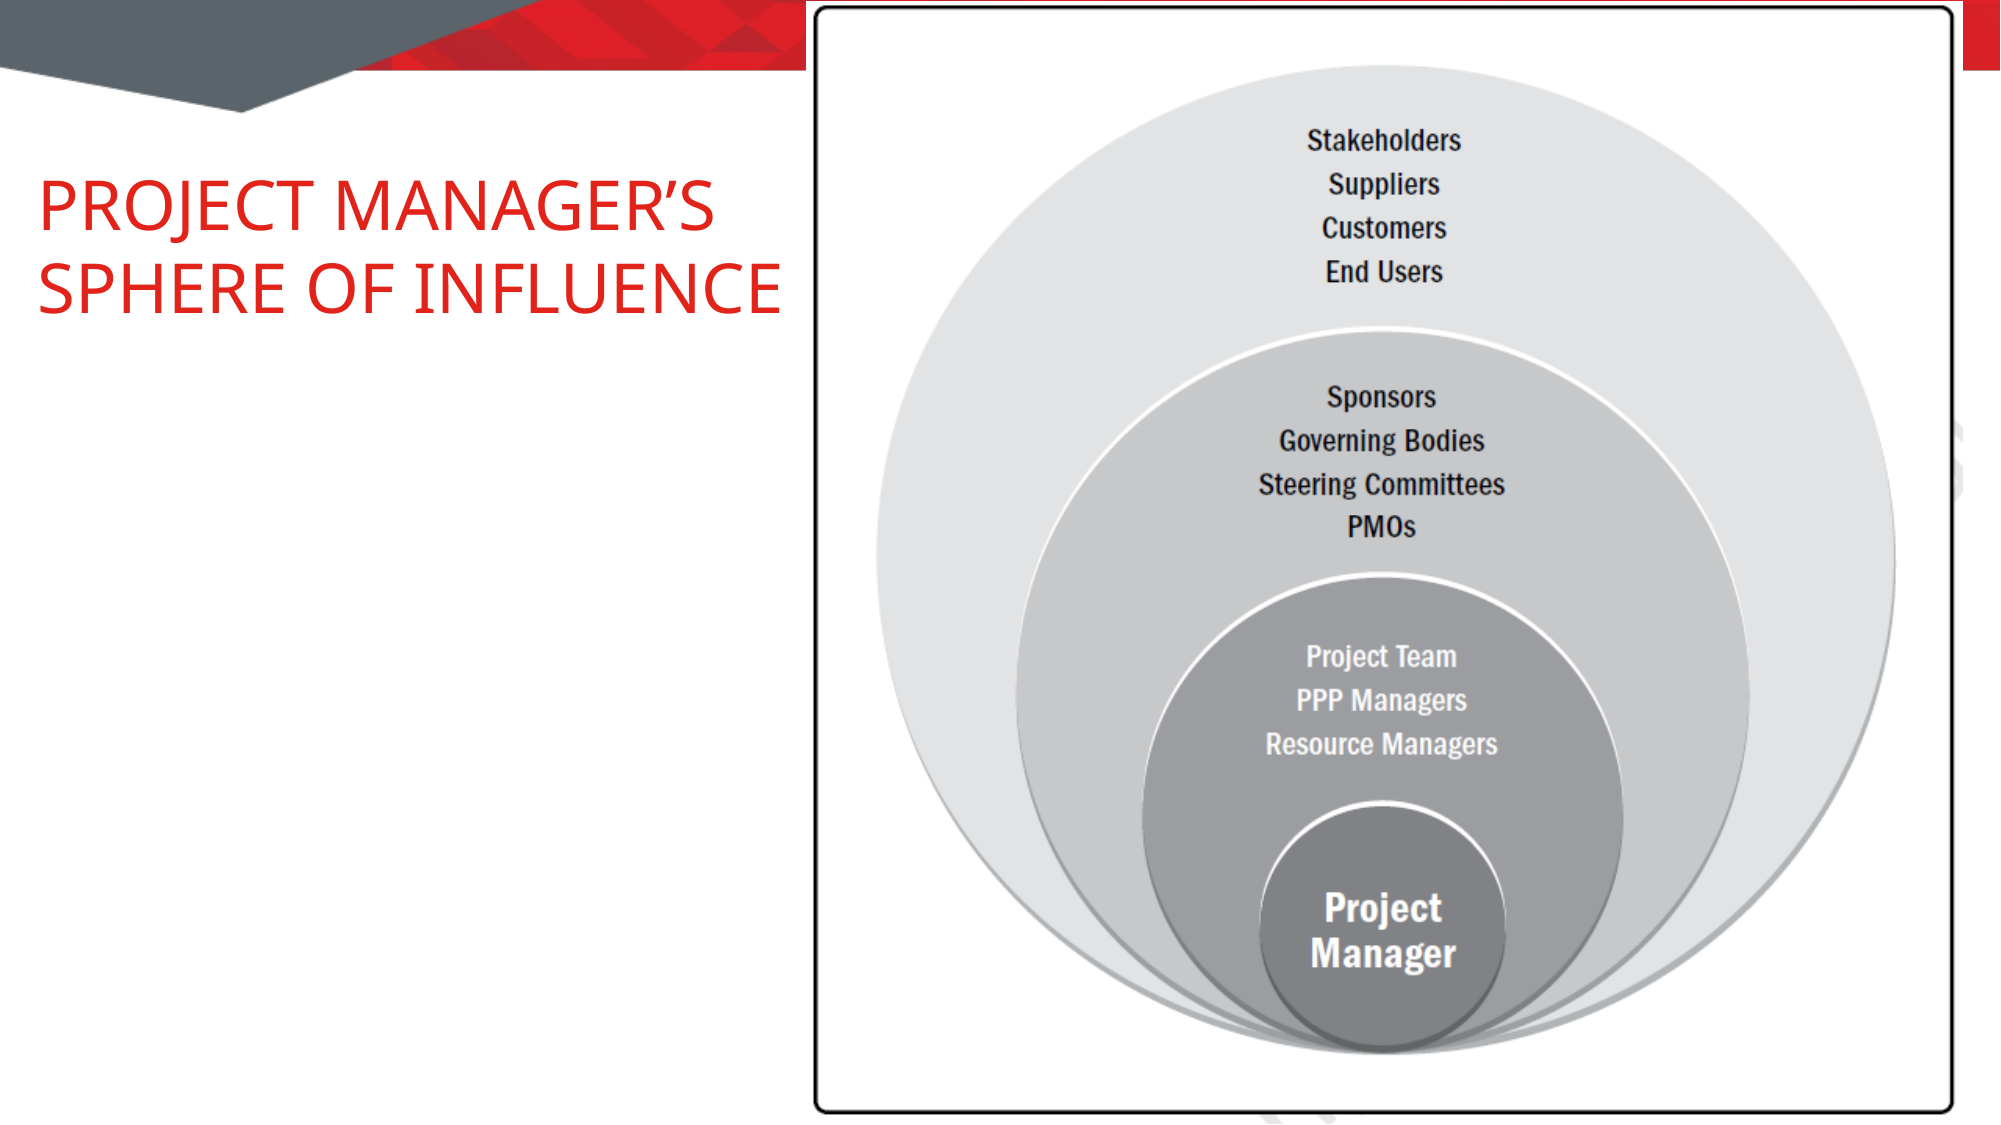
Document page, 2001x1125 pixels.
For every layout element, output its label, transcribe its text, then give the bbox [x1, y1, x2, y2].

picture [0, 0, 2000, 1125]
title Project manager’s sphere of influence [37, 81, 800, 328]
